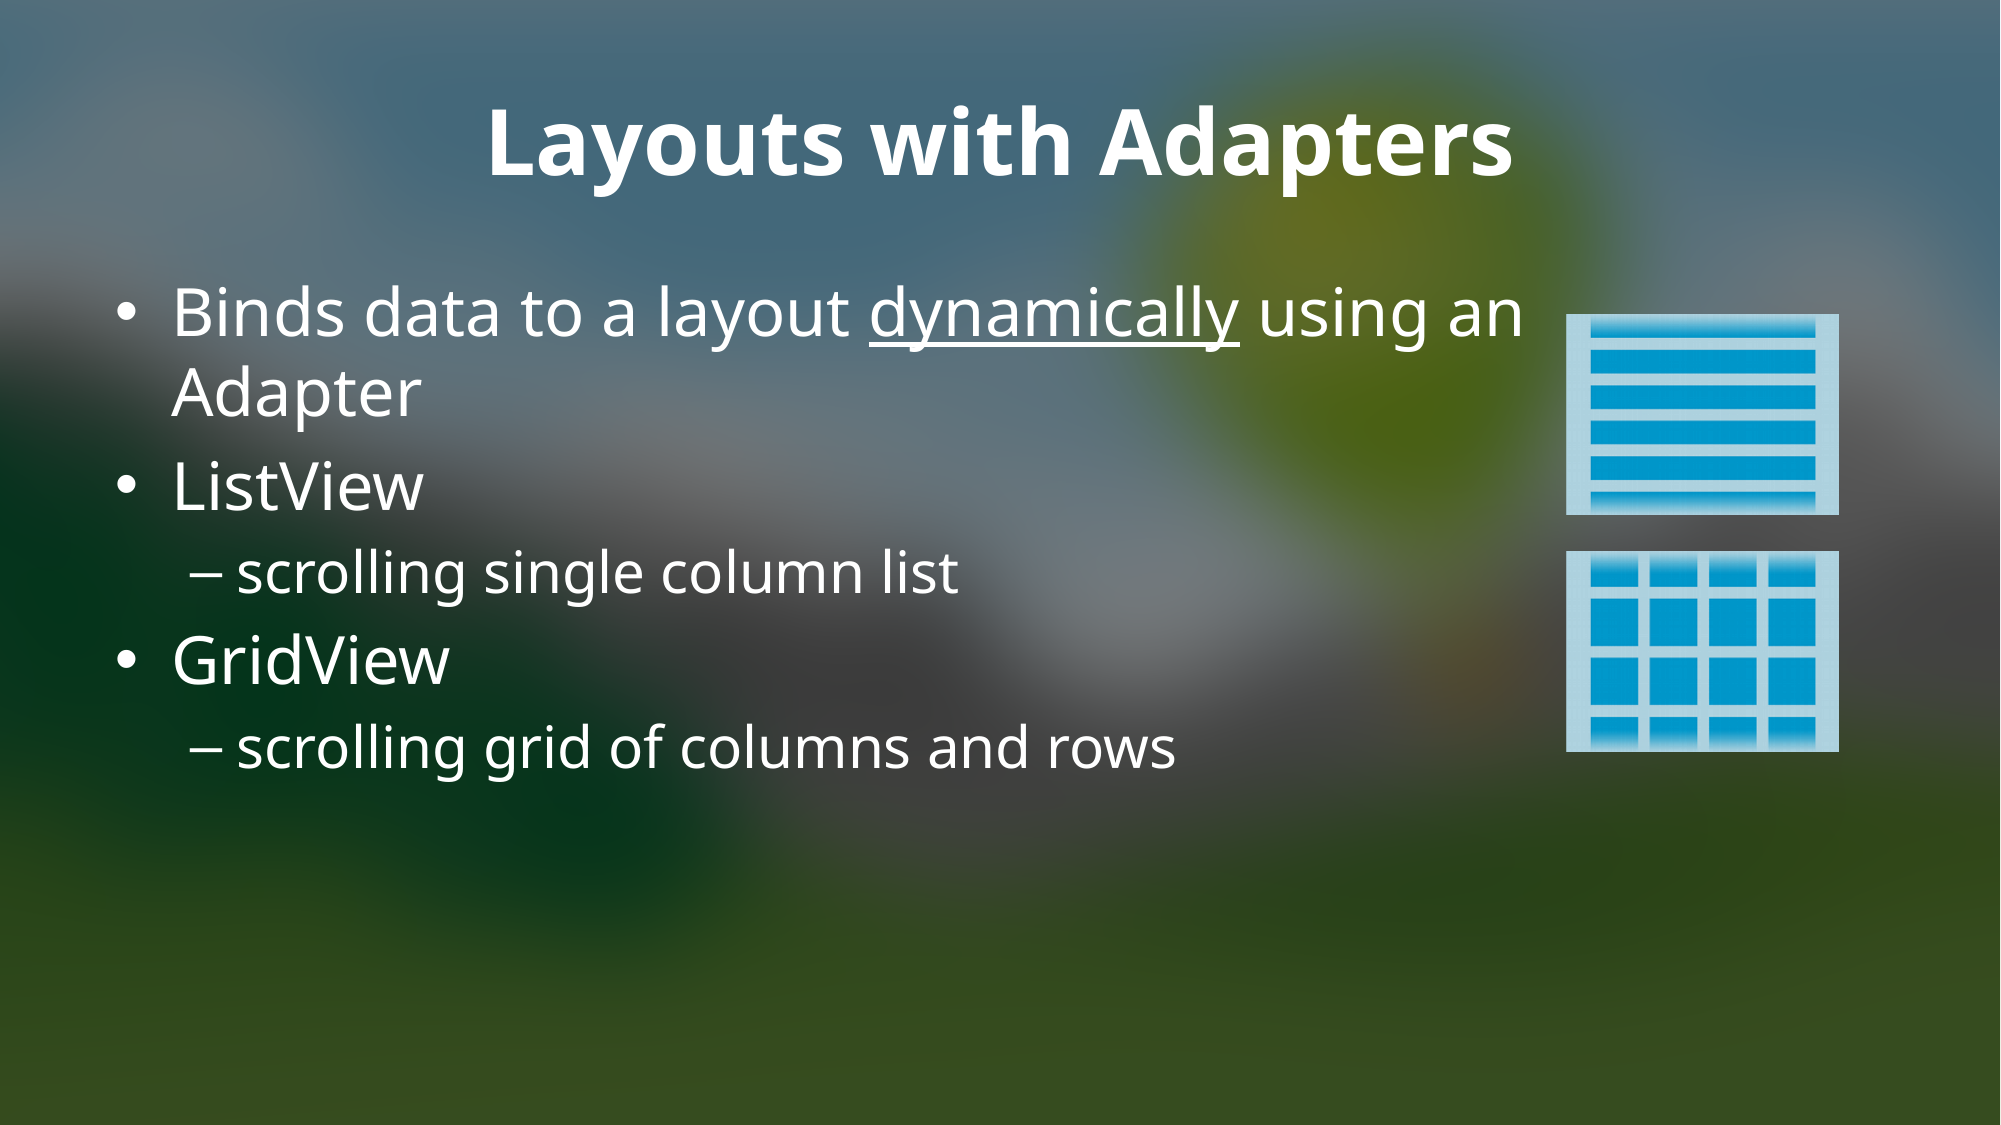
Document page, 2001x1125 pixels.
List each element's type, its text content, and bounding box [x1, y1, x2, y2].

list Binds data to a layout dynamically using an Adapter ListView scrolling single column list GridView scrolling grid of columns and rows [99, 262, 1544, 1005]
picture [0, 0, 2001, 1125]
title Layouts with Adapters [99, 45, 1900, 233]
